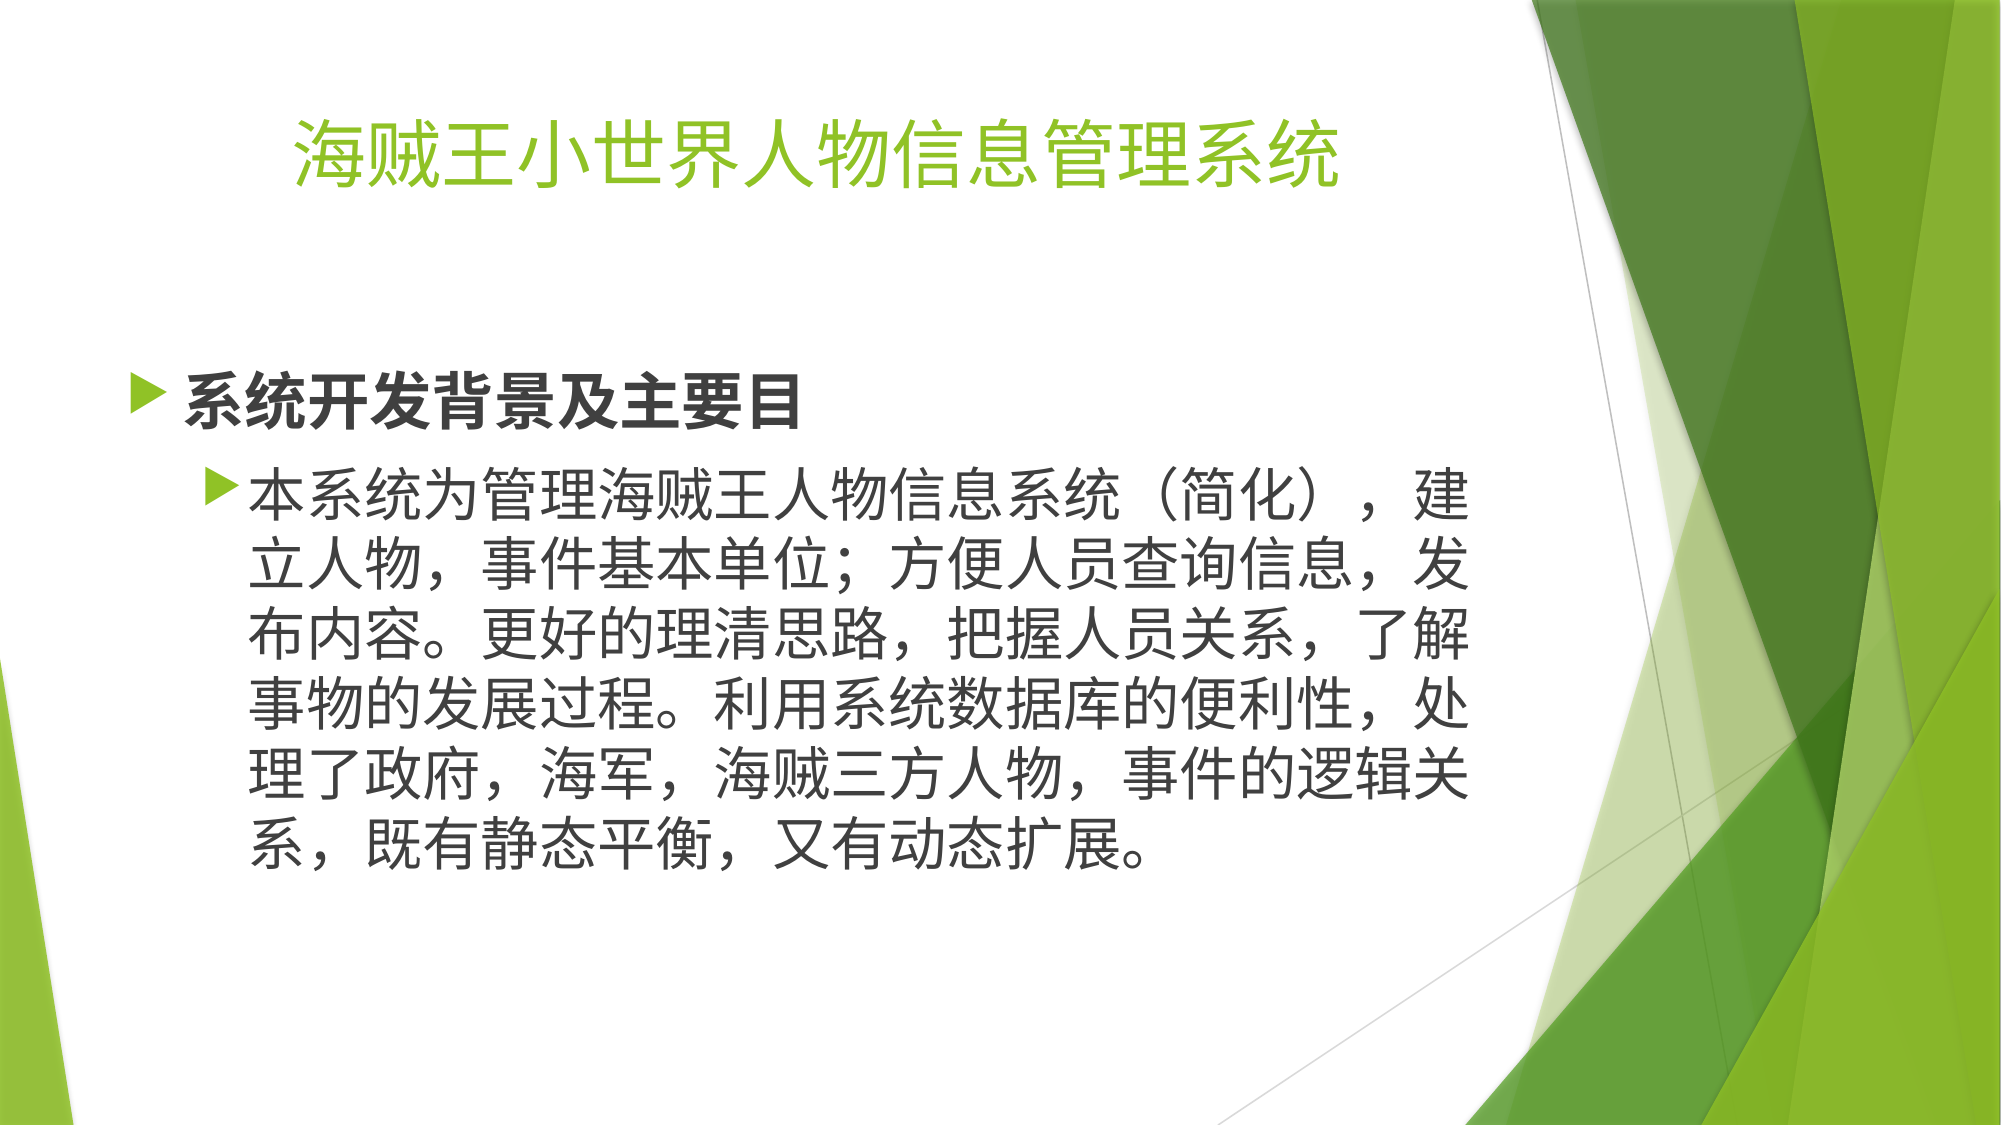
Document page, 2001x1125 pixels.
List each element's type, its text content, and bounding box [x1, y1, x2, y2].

title 海贼王小世界人物信息管理系统 [111, 99, 1522, 317]
list 系统开发背景及主要目 本系统为管理海贼王人物信息系统（简化），建立人物，事件基本单位；方便人员查询信息，发布内容。更好的理清思路，把握人员关系，了解事物的发展过程。利用系统数据库的便利性，处理了政府，海军，海贼三方人物，事件的逻辑关系，既有静态平衡，又有动态扩展。 [111, 354, 1522, 992]
